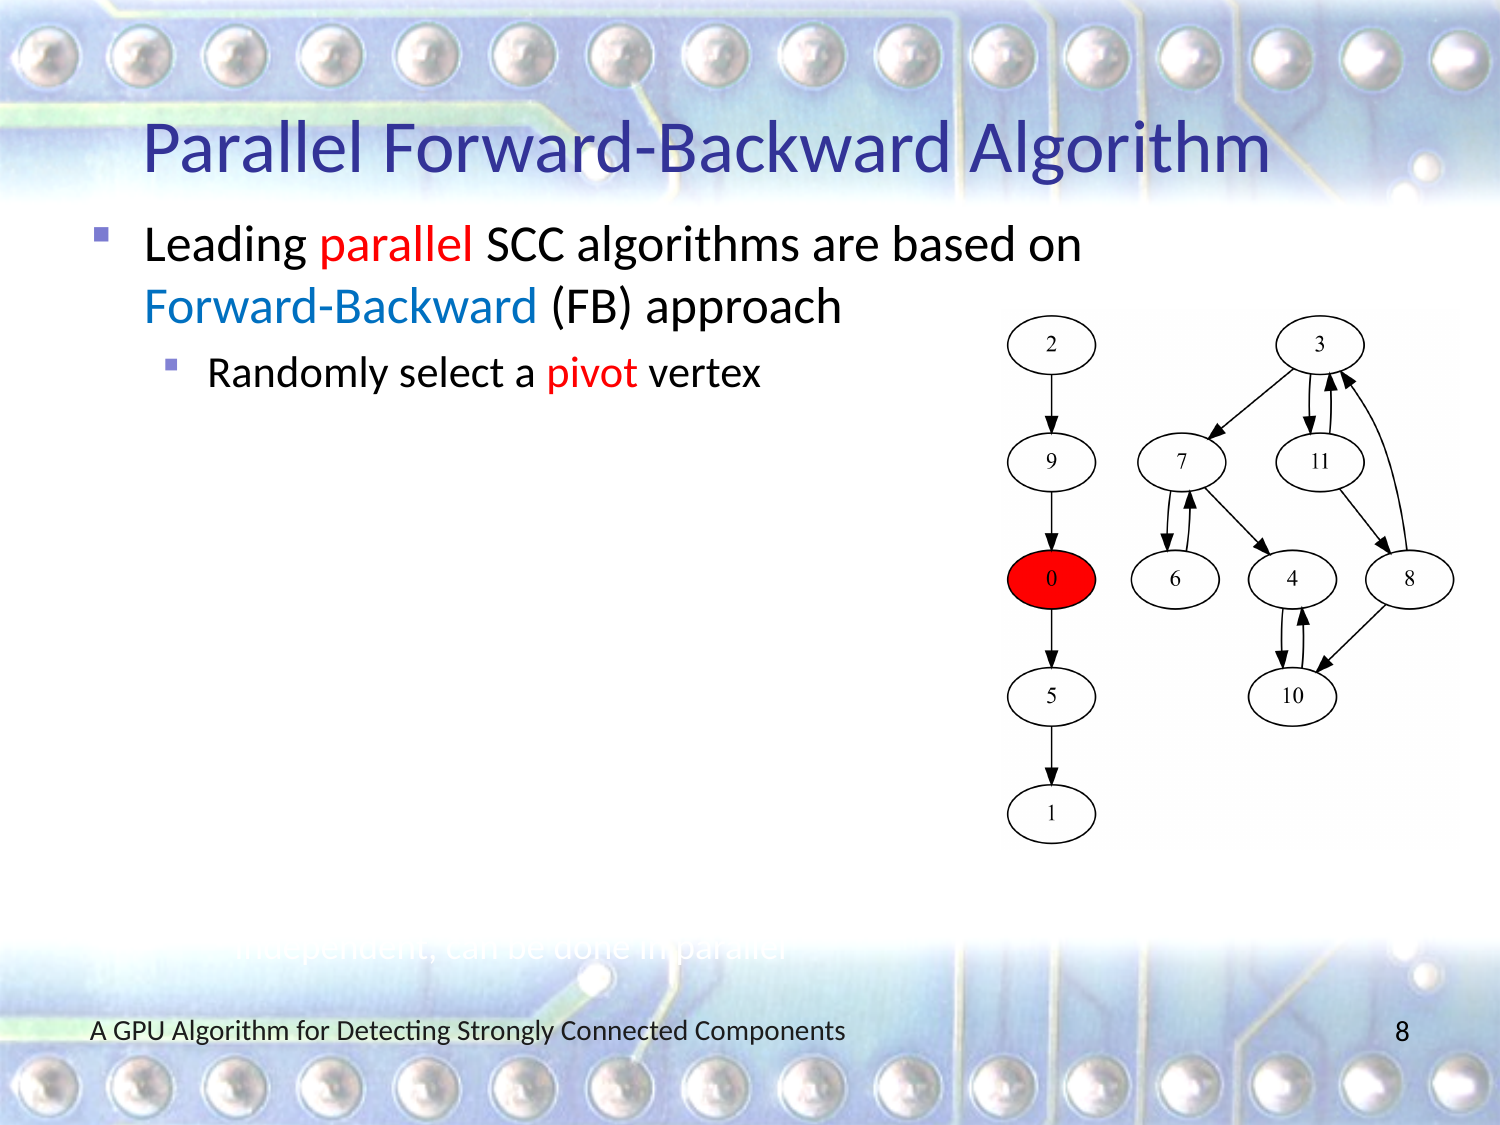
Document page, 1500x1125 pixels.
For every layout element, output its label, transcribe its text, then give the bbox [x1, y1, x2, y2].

title Parallel Forward-Backward Algorithm [74, 89, 1426, 195]
slide_number A GPU Algorithm for Detecting Strongly Connected Components [74, 978, 1113, 1055]
picture [1001, 309, 1460, 850]
slide_number 8 [1112, 979, 1426, 1055]
list Leading parallel SCC algorithms are based on Forward-Backward (FB) approach Randomly select a pivot vertex Perform parallel forward BFS Perform parallel backward BFS Result partitions graph into 4 subgraphs Vertices reached by both BFSs (green) Vertices only reached by fwd BFS (blue) Vertices only reached by bwd BFS (yellow) Vertices not reached by BFS (unshaded) First set (green) is done (SCC of pivot) Recurse on latter three sets Independent, can be done in parallel [74, 202, 1425, 976]
